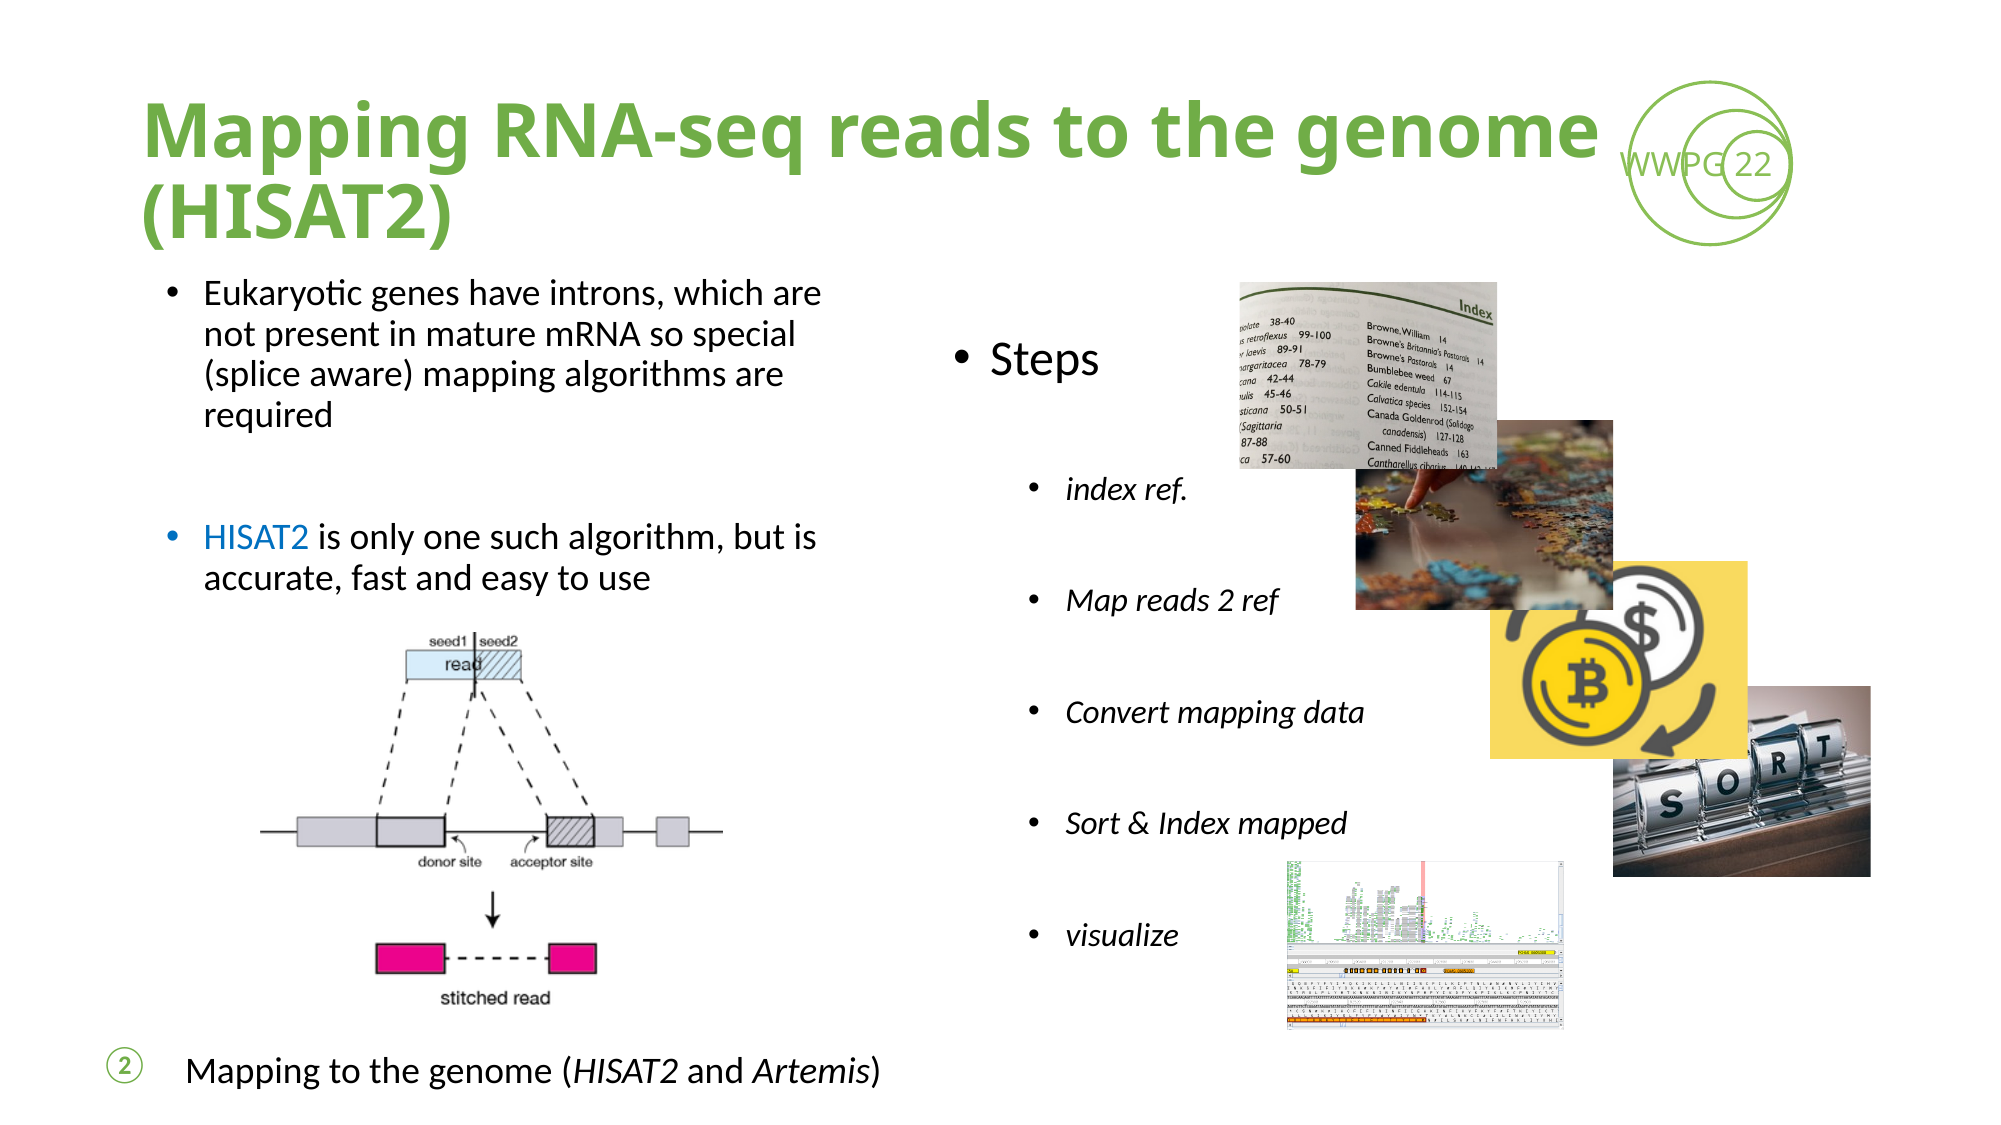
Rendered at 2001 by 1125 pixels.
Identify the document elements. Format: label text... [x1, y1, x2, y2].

picture [1287, 861, 1564, 1030]
picture [1239, 281, 1871, 877]
title Mapping RNA-seq reads to the genome (HISAT2) [125, 64, 1852, 283]
list Eukaryotic genes have introns, which are not present in mature mRNA so special (splice aware) mapping algorithms are required HISAT2 is only one such algorithm, but is accurate, fast and easy to use [151, 265, 849, 980]
list Steps index ref. Map reads 2 ref Convert mapping data Sort & Index mapped visualize [938, 324, 1952, 1039]
text_box Mapping to the genome (HISAT2 and Artemis) [66, 1038, 1067, 1099]
picture [260, 632, 723, 1014]
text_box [1600, 82, 1792, 245]
